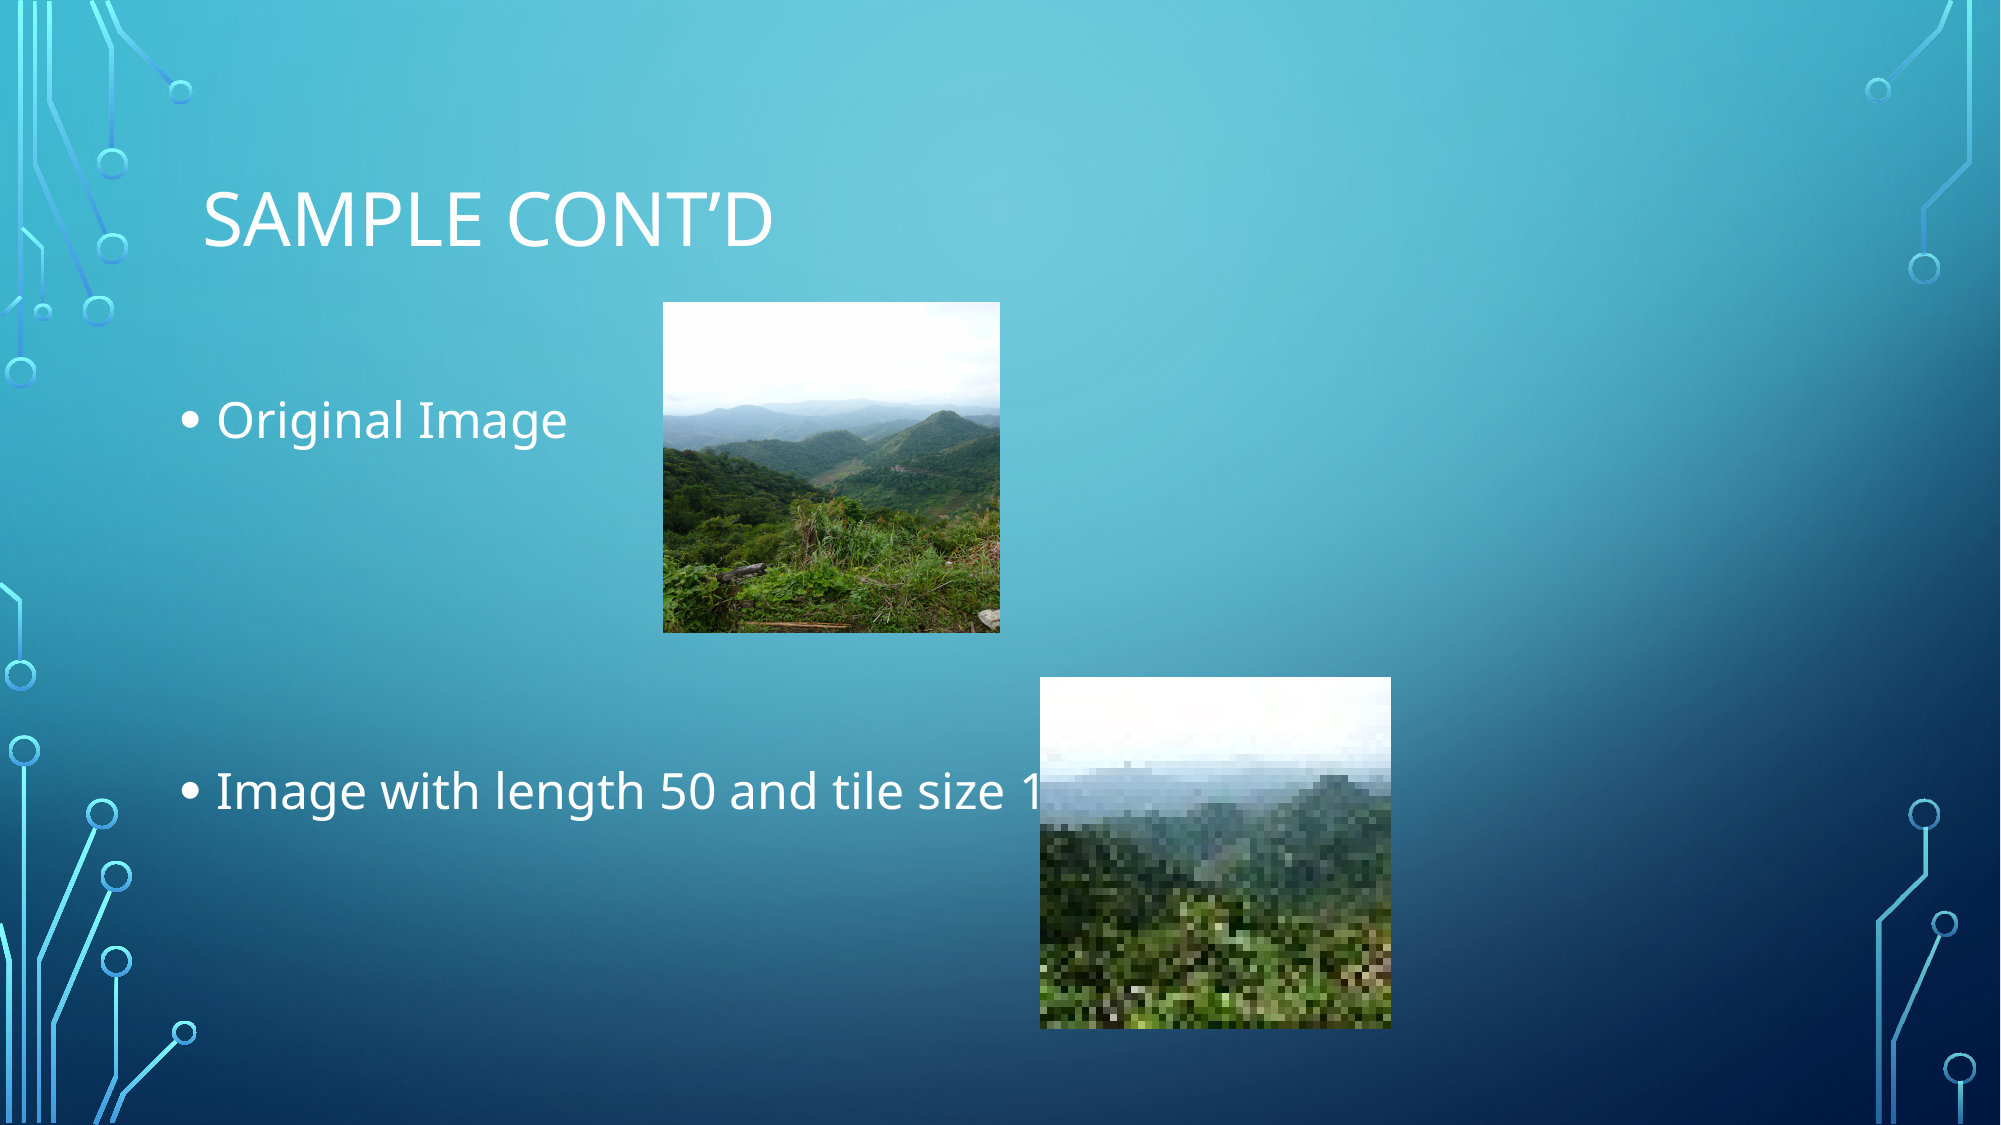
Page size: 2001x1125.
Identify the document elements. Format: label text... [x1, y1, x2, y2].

list Original Image Image with length 50 and tile size 10 [164, 369, 1813, 1046]
picture [663, 302, 1000, 633]
picture [1040, 677, 1392, 1029]
title Sample cont’d [187, 101, 1813, 344]
